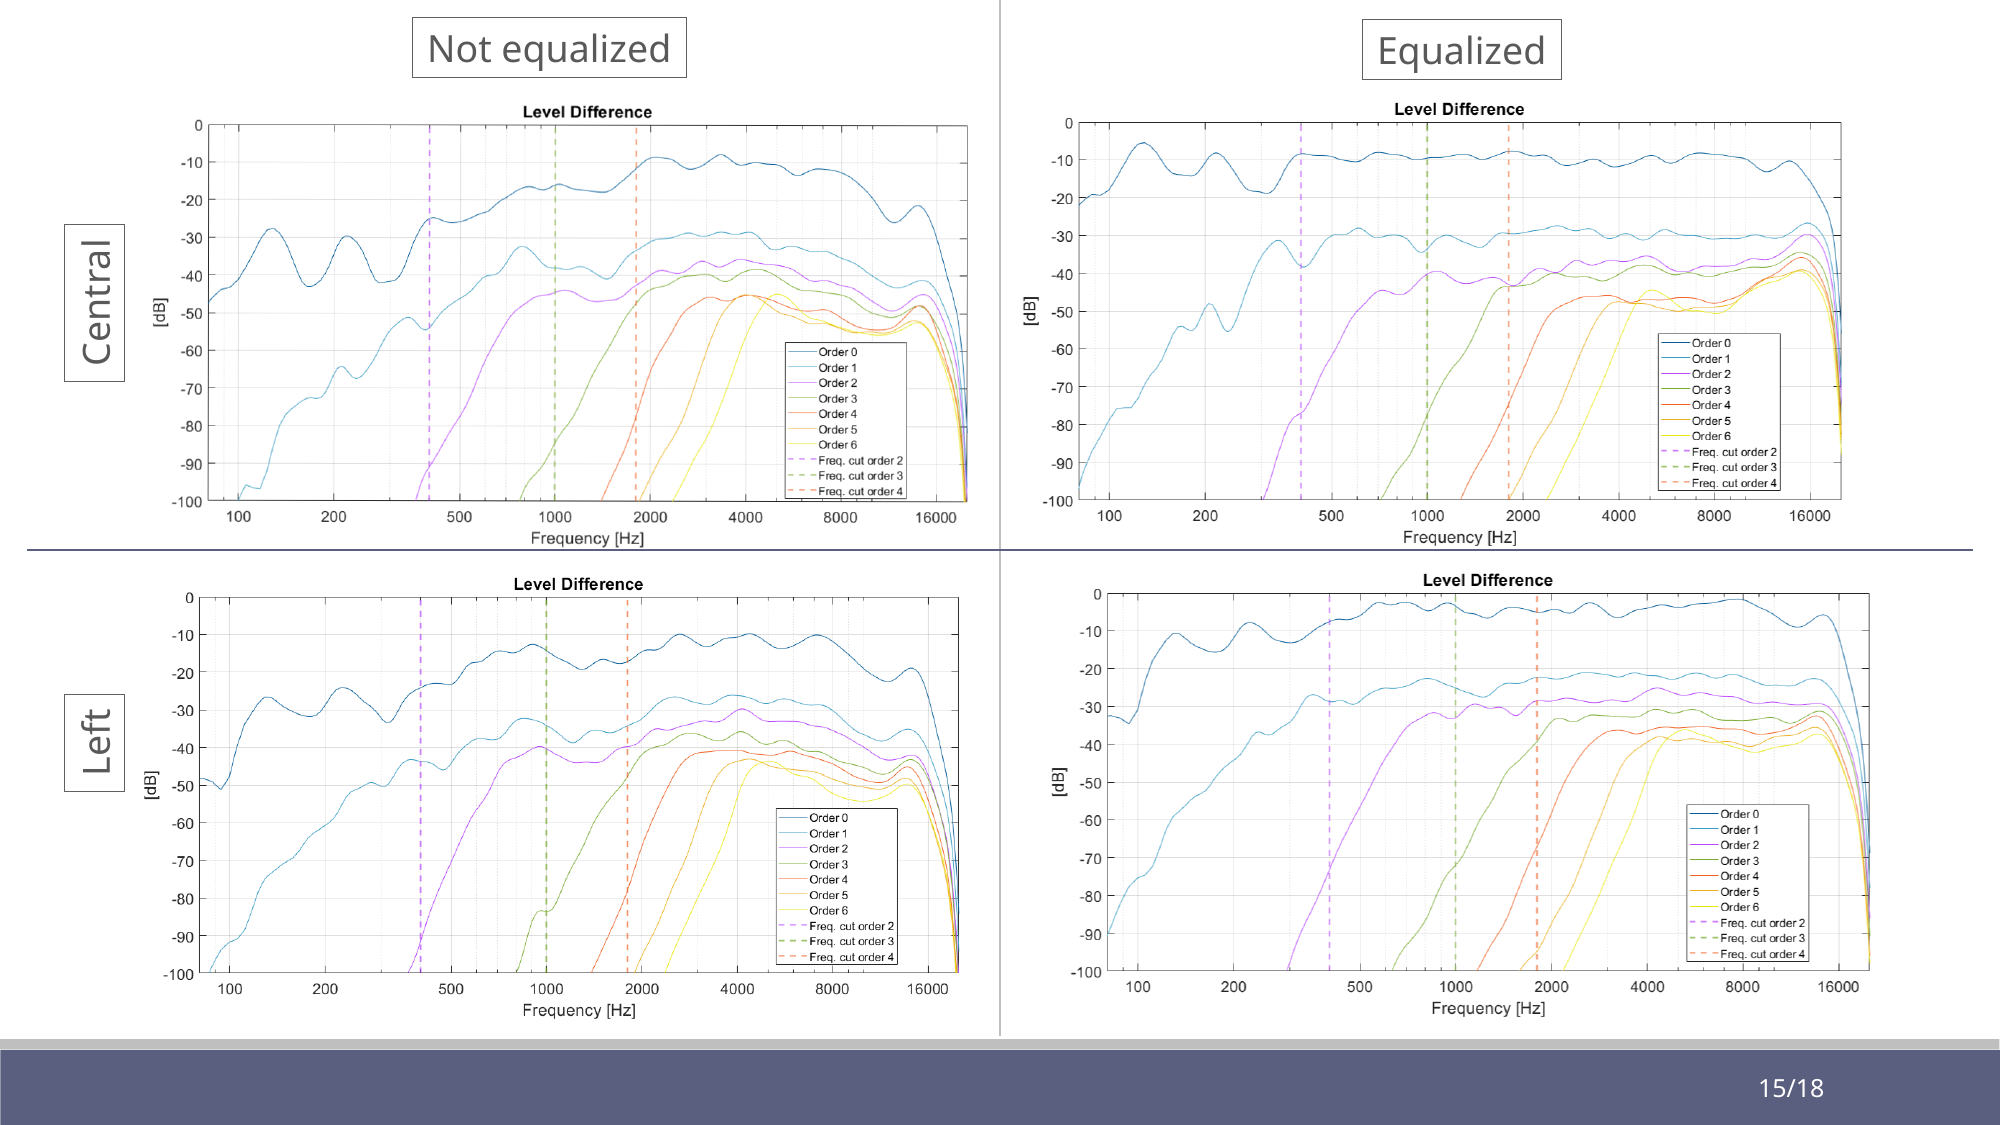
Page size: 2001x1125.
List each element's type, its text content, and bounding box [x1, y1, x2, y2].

picture [145, 91, 980, 549]
slide_number 15/18 [1624, 1059, 1840, 1120]
text_box Left [64, 694, 125, 792]
text_box Central [64, 224, 125, 382]
picture [1039, 557, 1885, 1022]
text_box Not equalized [412, 17, 687, 78]
picture [1009, 86, 1855, 549]
text_box Equalized [1362, 19, 1562, 80]
picture [137, 561, 970, 1024]
